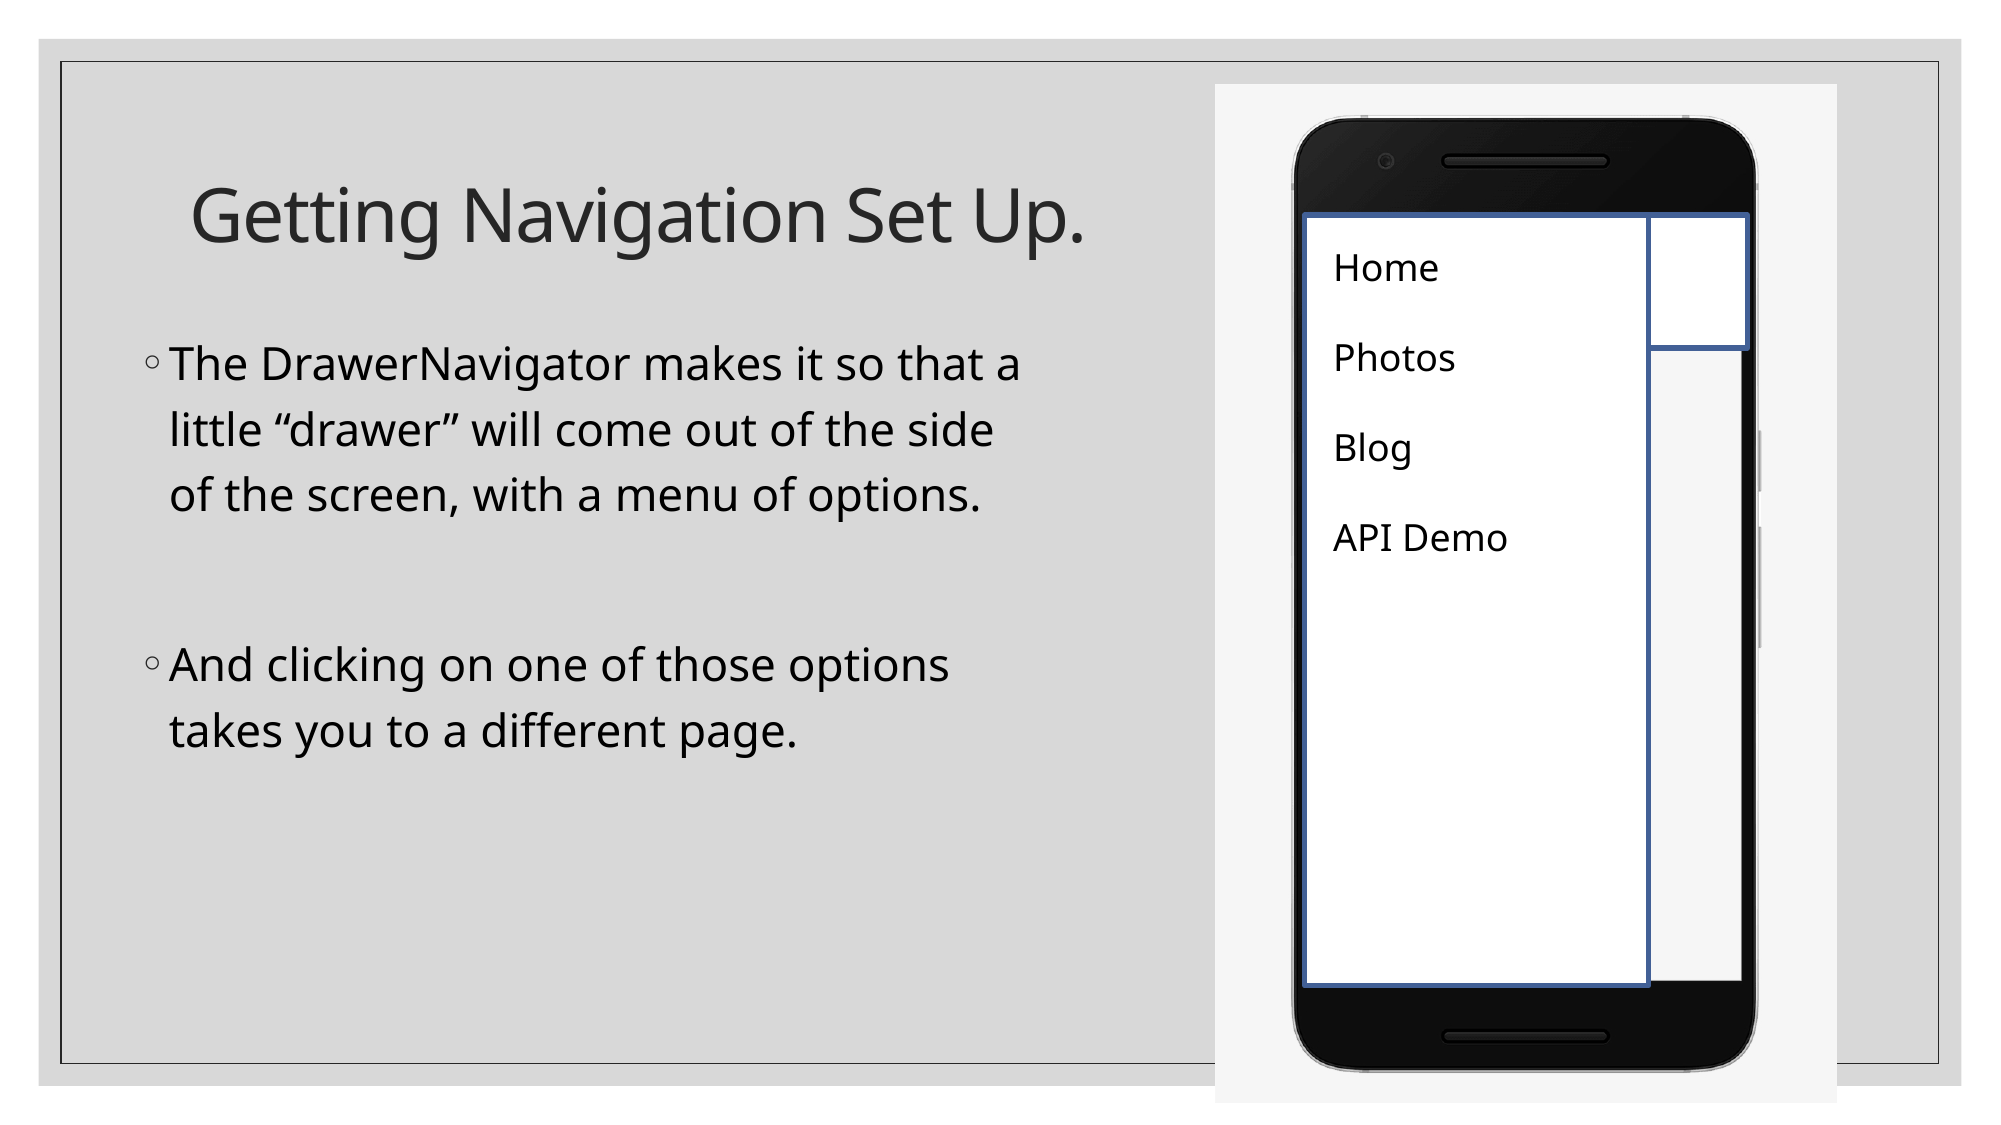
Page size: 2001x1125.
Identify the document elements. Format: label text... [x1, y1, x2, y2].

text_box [1317, 266, 1397, 297]
title Getting Navigation Set Up. [174, 105, 1210, 331]
picture [1215, 84, 1837, 1103]
list The DrawerNavigator makes it so that a little “drawer” will come out of the side of the screen, with a menu of options. And clicking on one of those options takes you to a different page. [123, 315, 1062, 1054]
